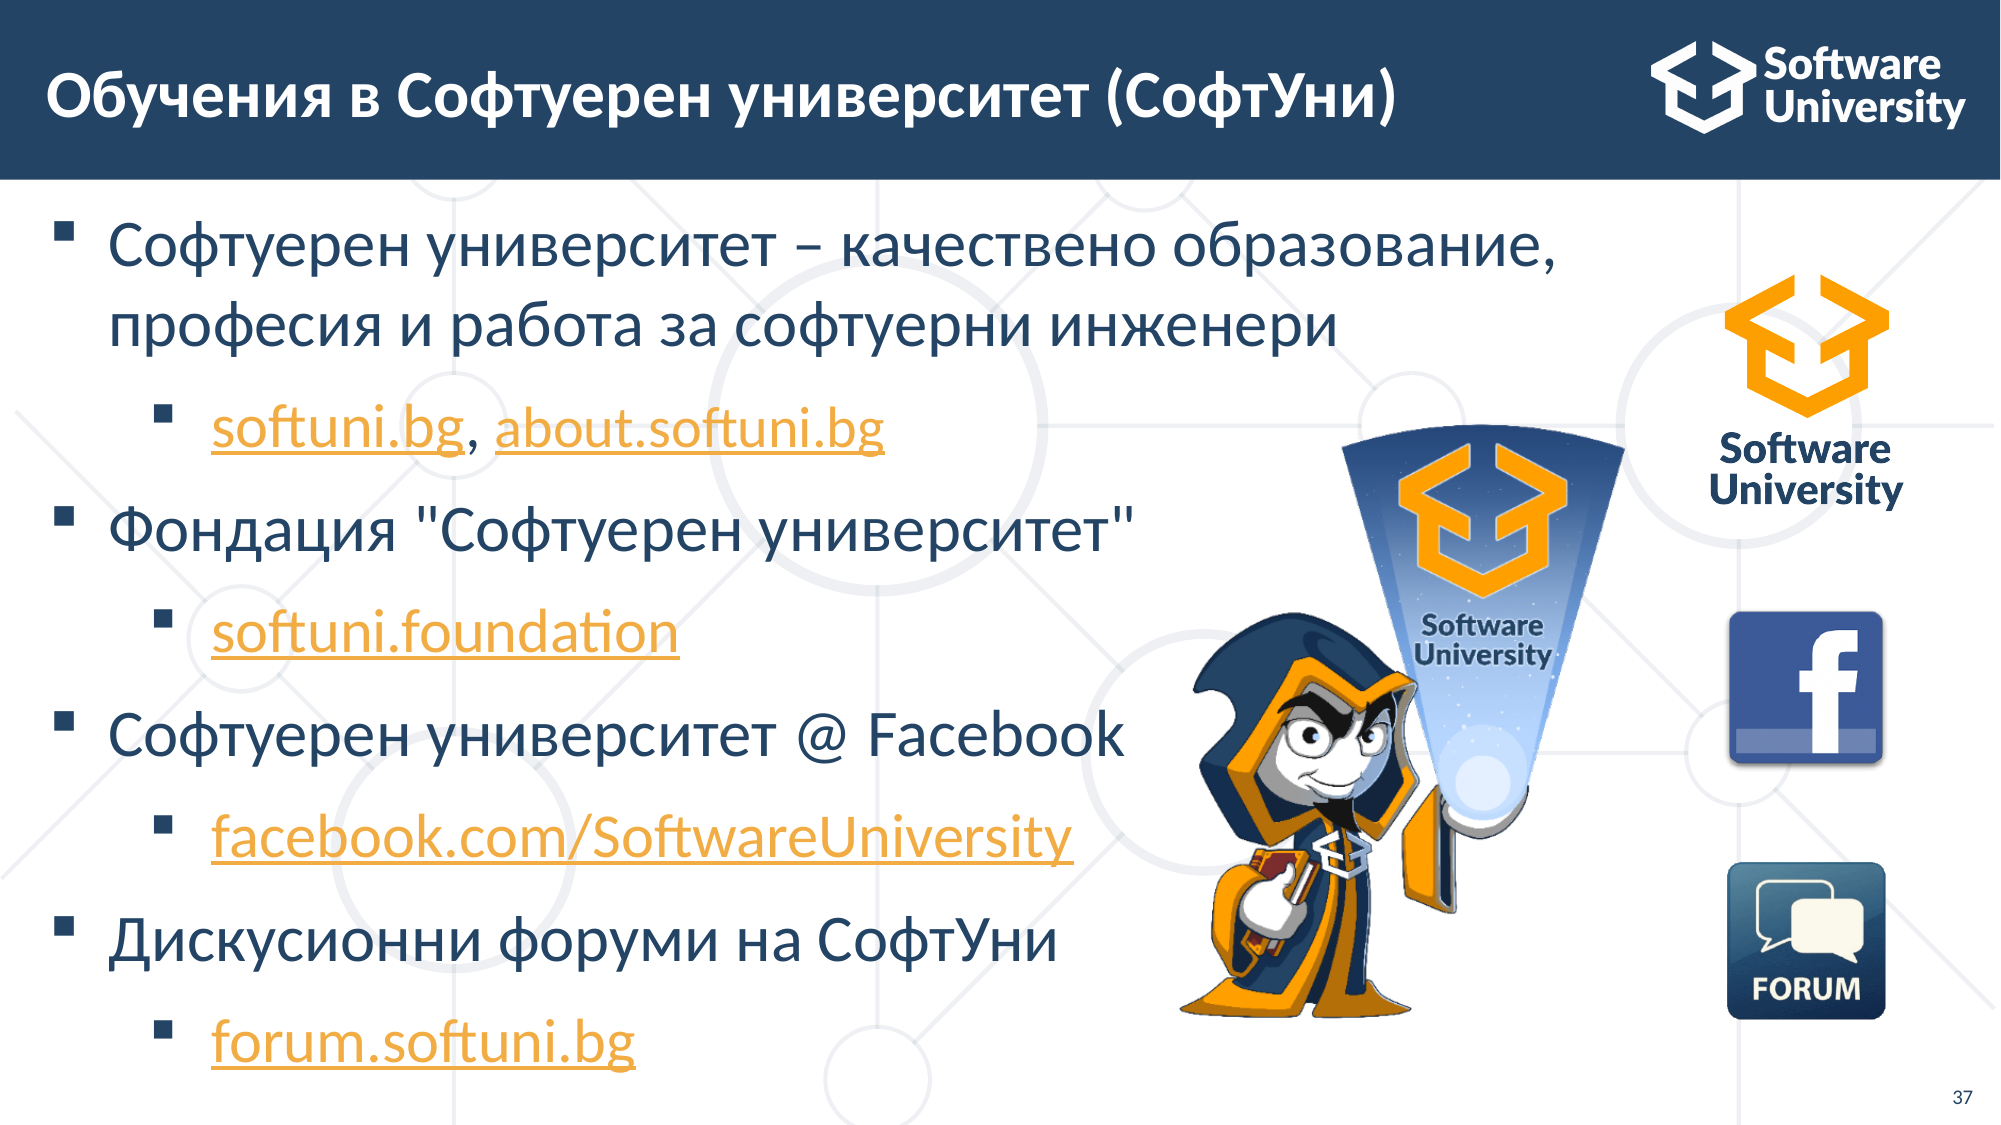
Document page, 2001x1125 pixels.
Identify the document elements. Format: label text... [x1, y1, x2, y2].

picture [1708, 274, 1904, 517]
text_box 37 [1927, 1067, 1989, 1117]
list Софтуерен университет – качествено образование, професия и работа за софтуерни инженери softuni.bg, about.softuni.bg Фондация "Софтуерен университет" softuni.foundation Софтуерен университет @ Facebook facebook.com/SoftwareUniversity Дискусионни форуми на СофтУни forum.softuni.bg [31, 193, 1650, 1094]
picture [1726, 861, 1886, 1020]
picture [1723, 605, 1889, 773]
title Обучения в Софтуерен университет (СофтУни) [28, 17, 1627, 163]
picture [1651, 41, 1966, 134]
